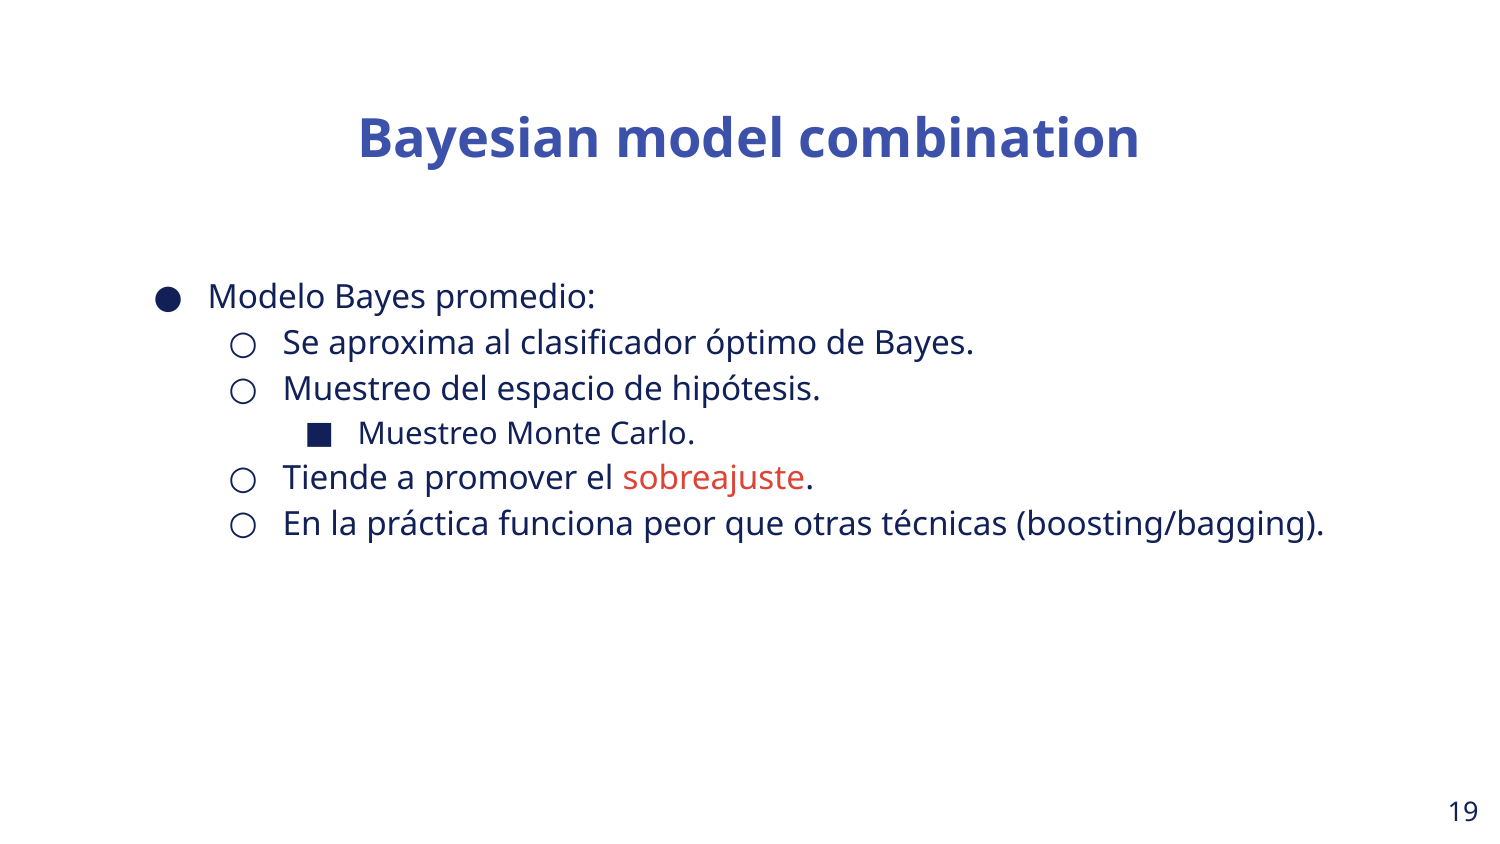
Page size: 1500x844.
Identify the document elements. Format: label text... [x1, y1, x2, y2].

slide_number ‹#› [1403, 779, 1494, 844]
text_box Modelo Bayes promedio: Se aproxima al clasificador óptimo de Bayes. Muestreo del espacio de hipótesis. Muestreo Monte Carlo. Tiende a promover el sobreajuste. En la práctica funciona peor que otras técnicas (boosting/bagging). [117, 254, 1382, 762]
text_box Bayesian model combination [0, 88, 1500, 183]
